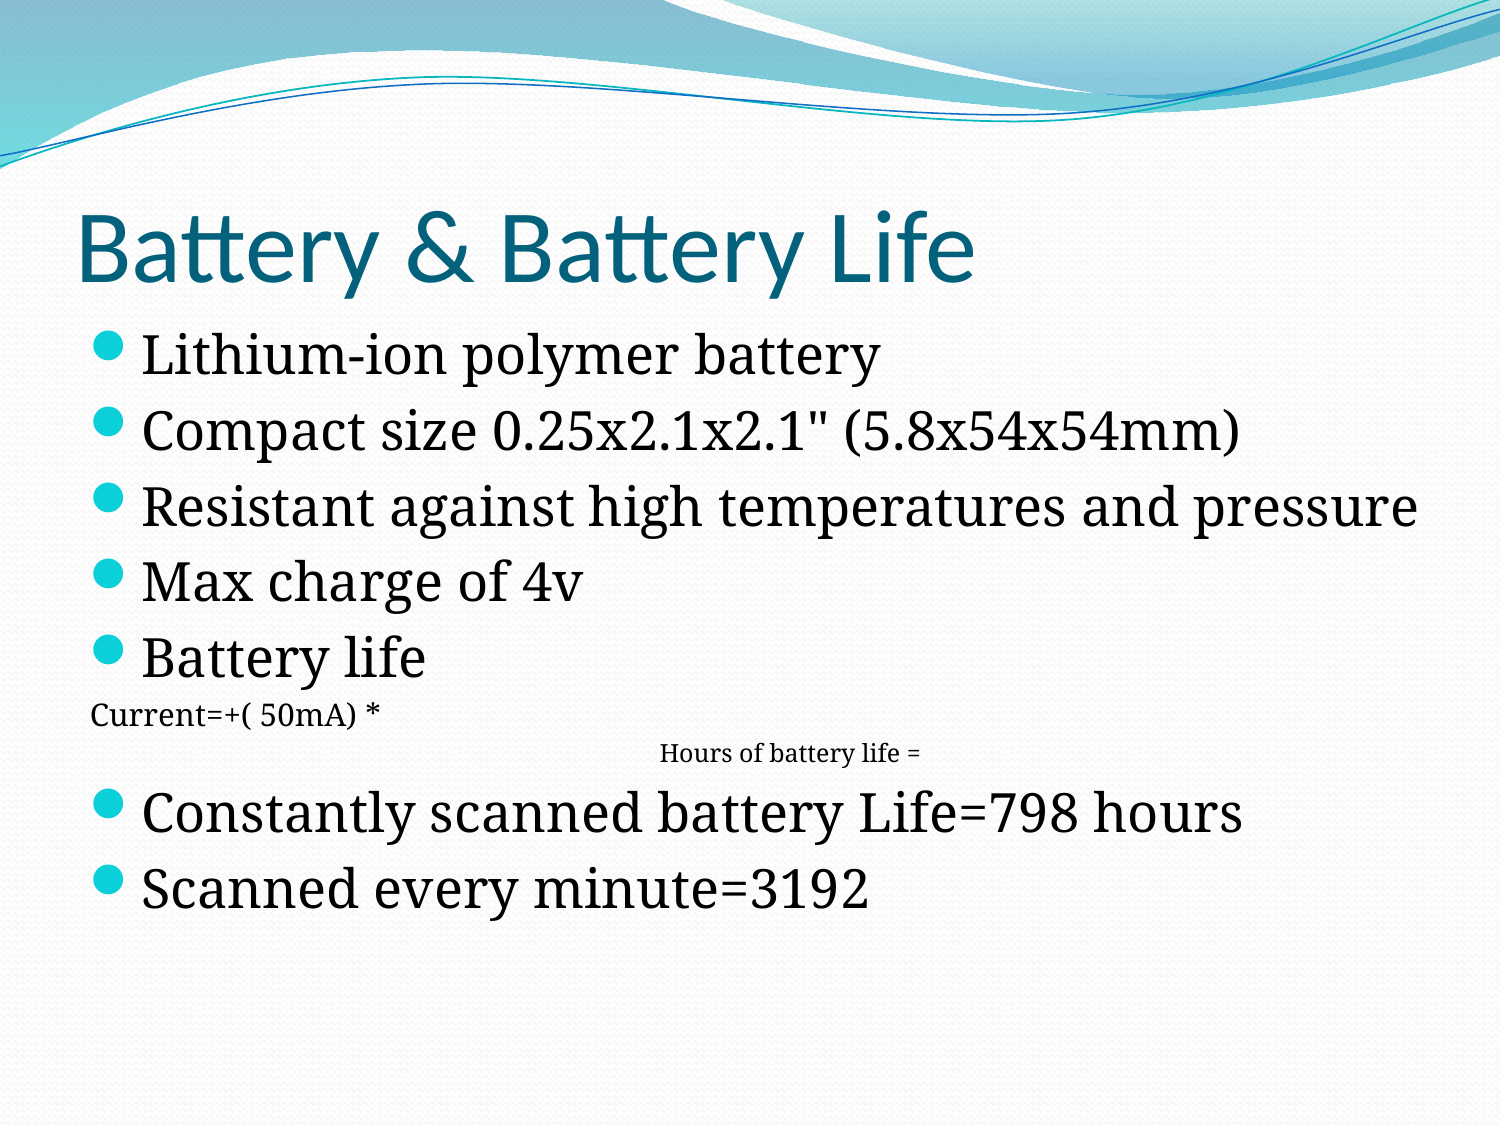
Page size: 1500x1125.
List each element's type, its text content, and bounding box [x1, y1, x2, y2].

title Battery & Battery Life [75, 115, 1425, 303]
